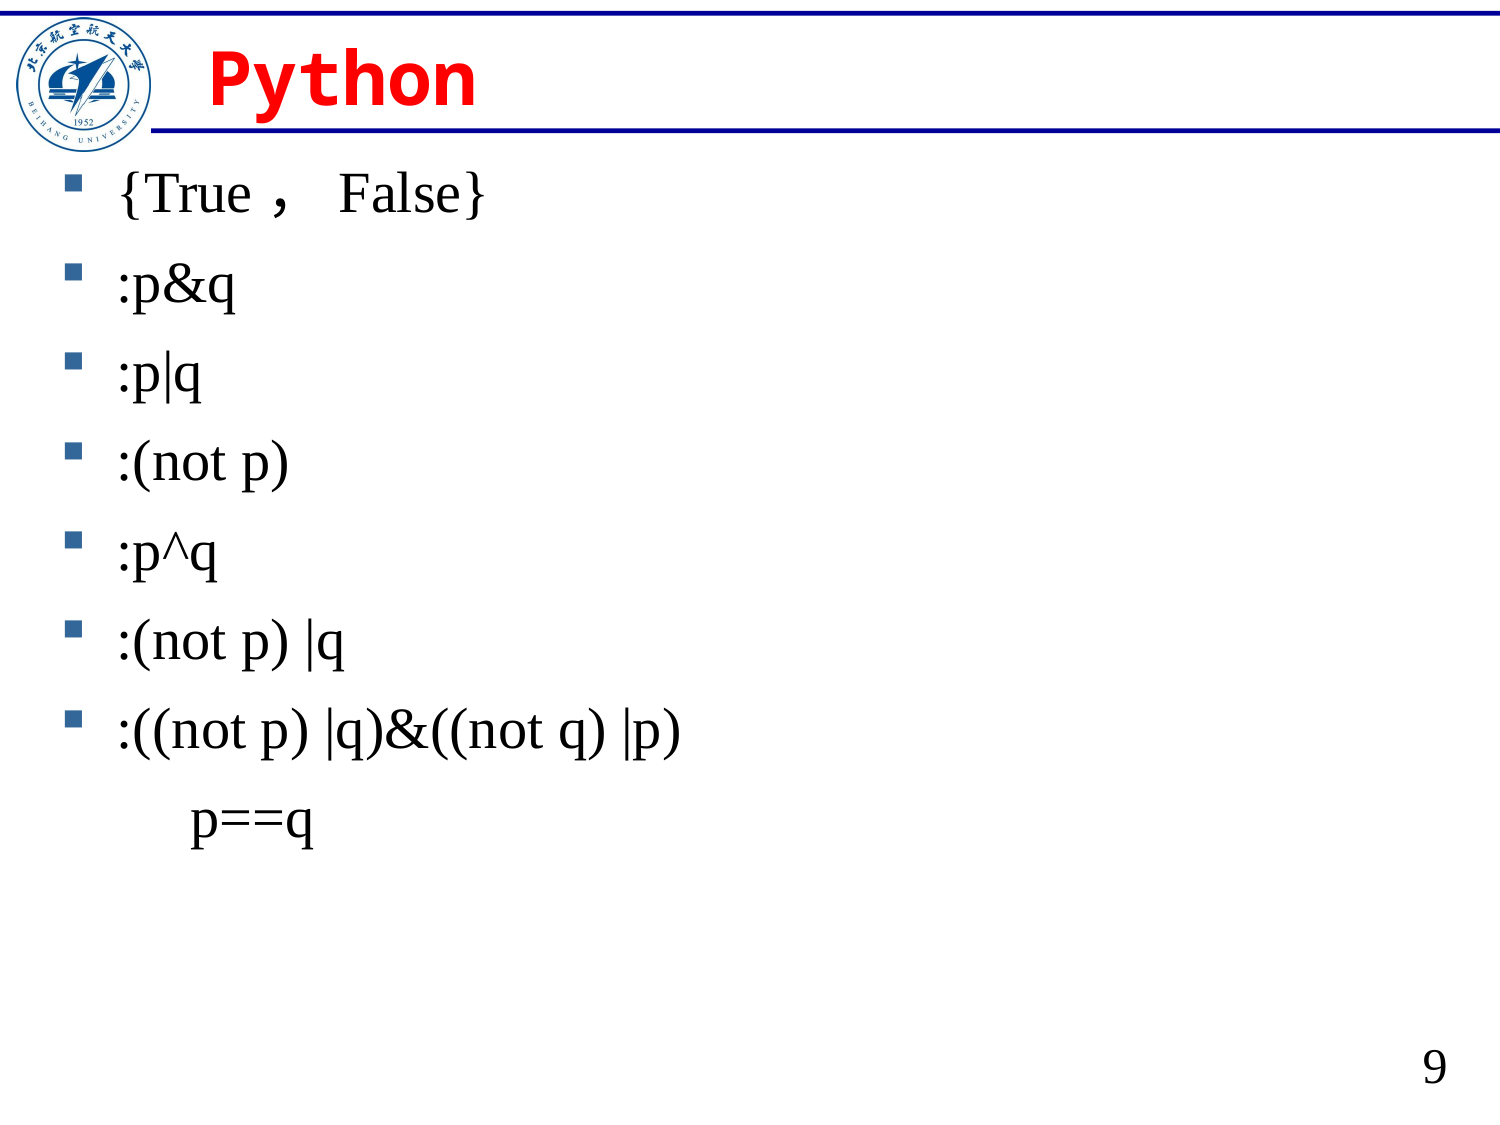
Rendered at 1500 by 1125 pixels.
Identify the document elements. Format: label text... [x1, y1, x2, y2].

title Python [192, 32, 1415, 120]
picture [16, 17, 151, 152]
